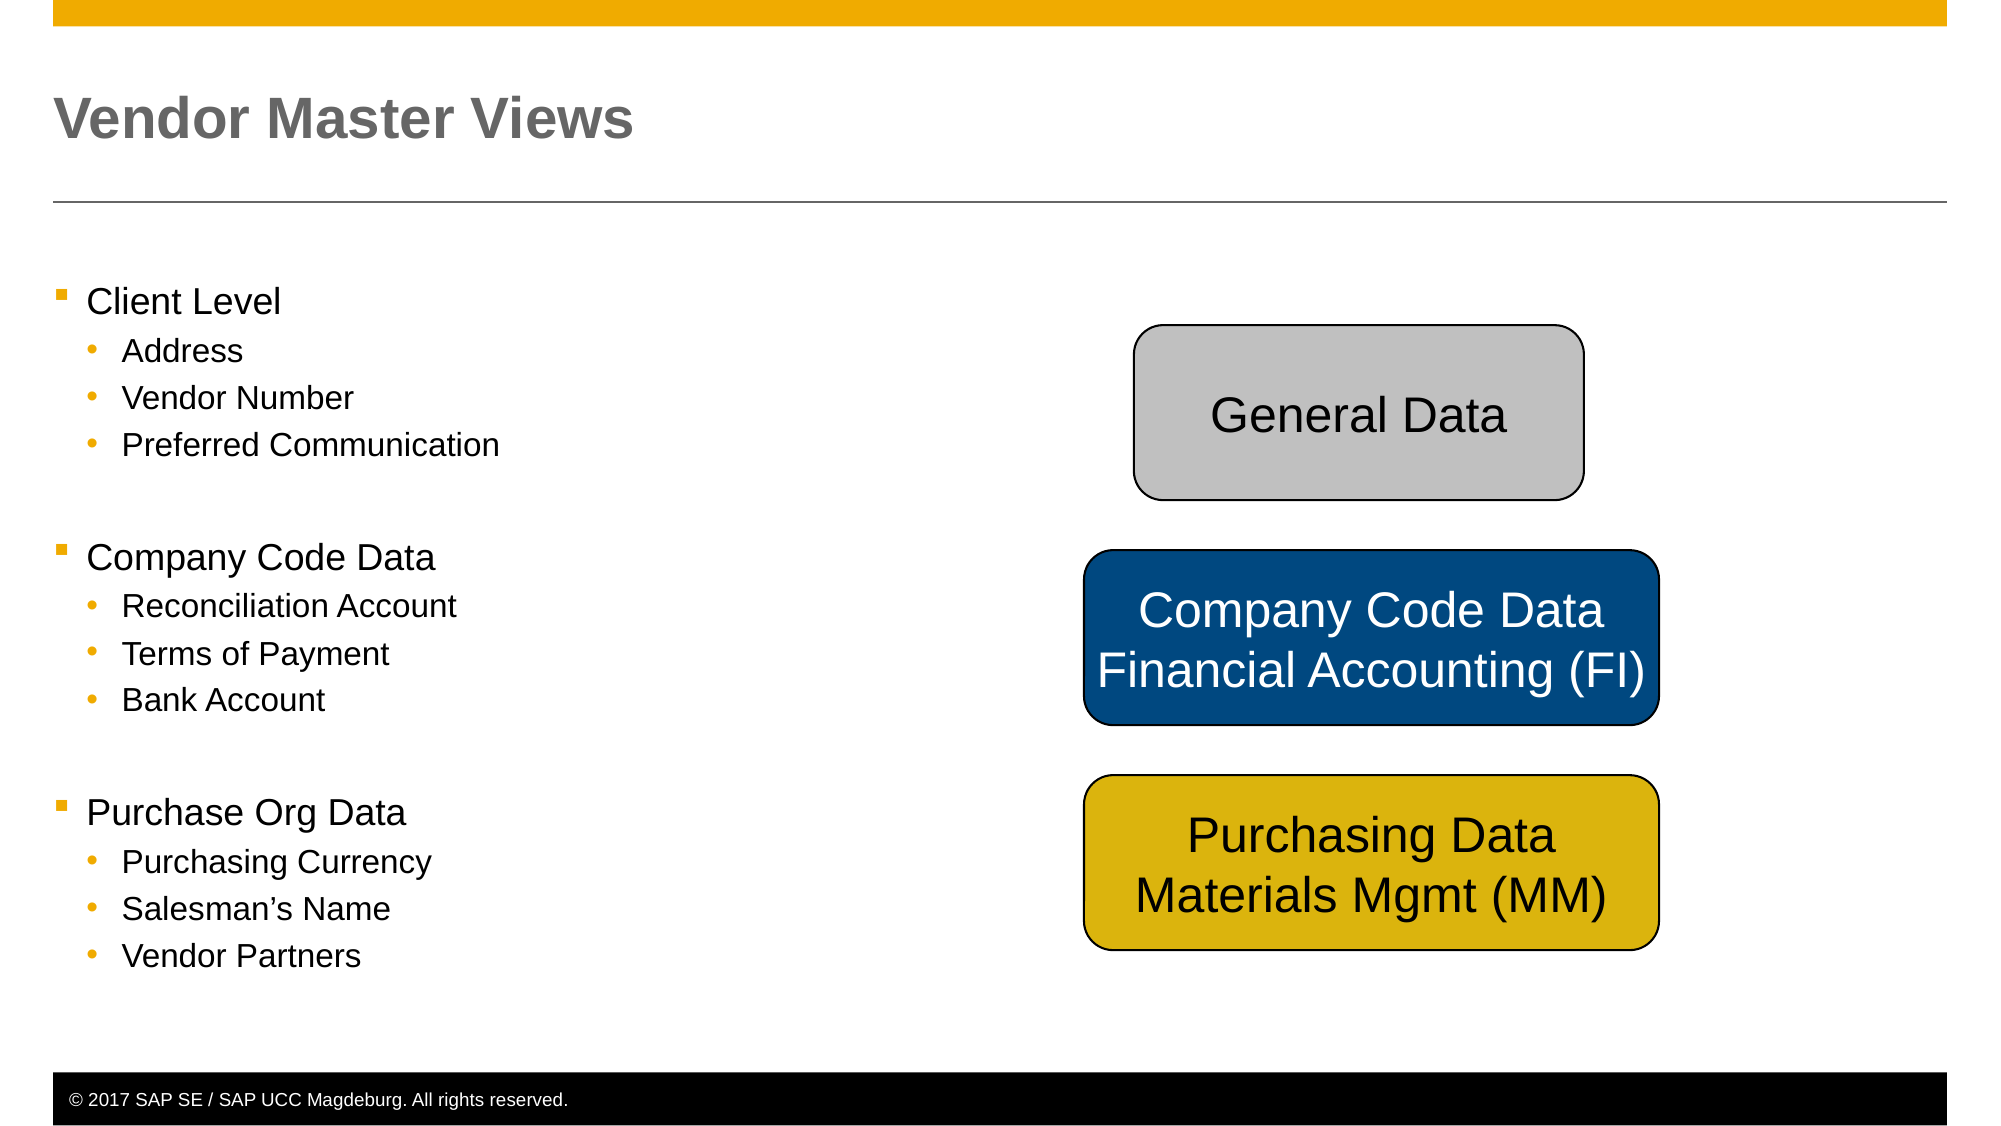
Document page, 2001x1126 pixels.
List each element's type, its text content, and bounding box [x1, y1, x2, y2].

list Client Level Address Vendor Number Preferred Communication Company Code Data Reconciliation Account Terms of Payment Bank Account Purchase Org Data Purchasing Currency Salesman’s Name Vendor Partners [53, 277, 1947, 998]
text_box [1083, 324, 1660, 951]
title Vendor Master Views [53, 53, 1947, 178]
